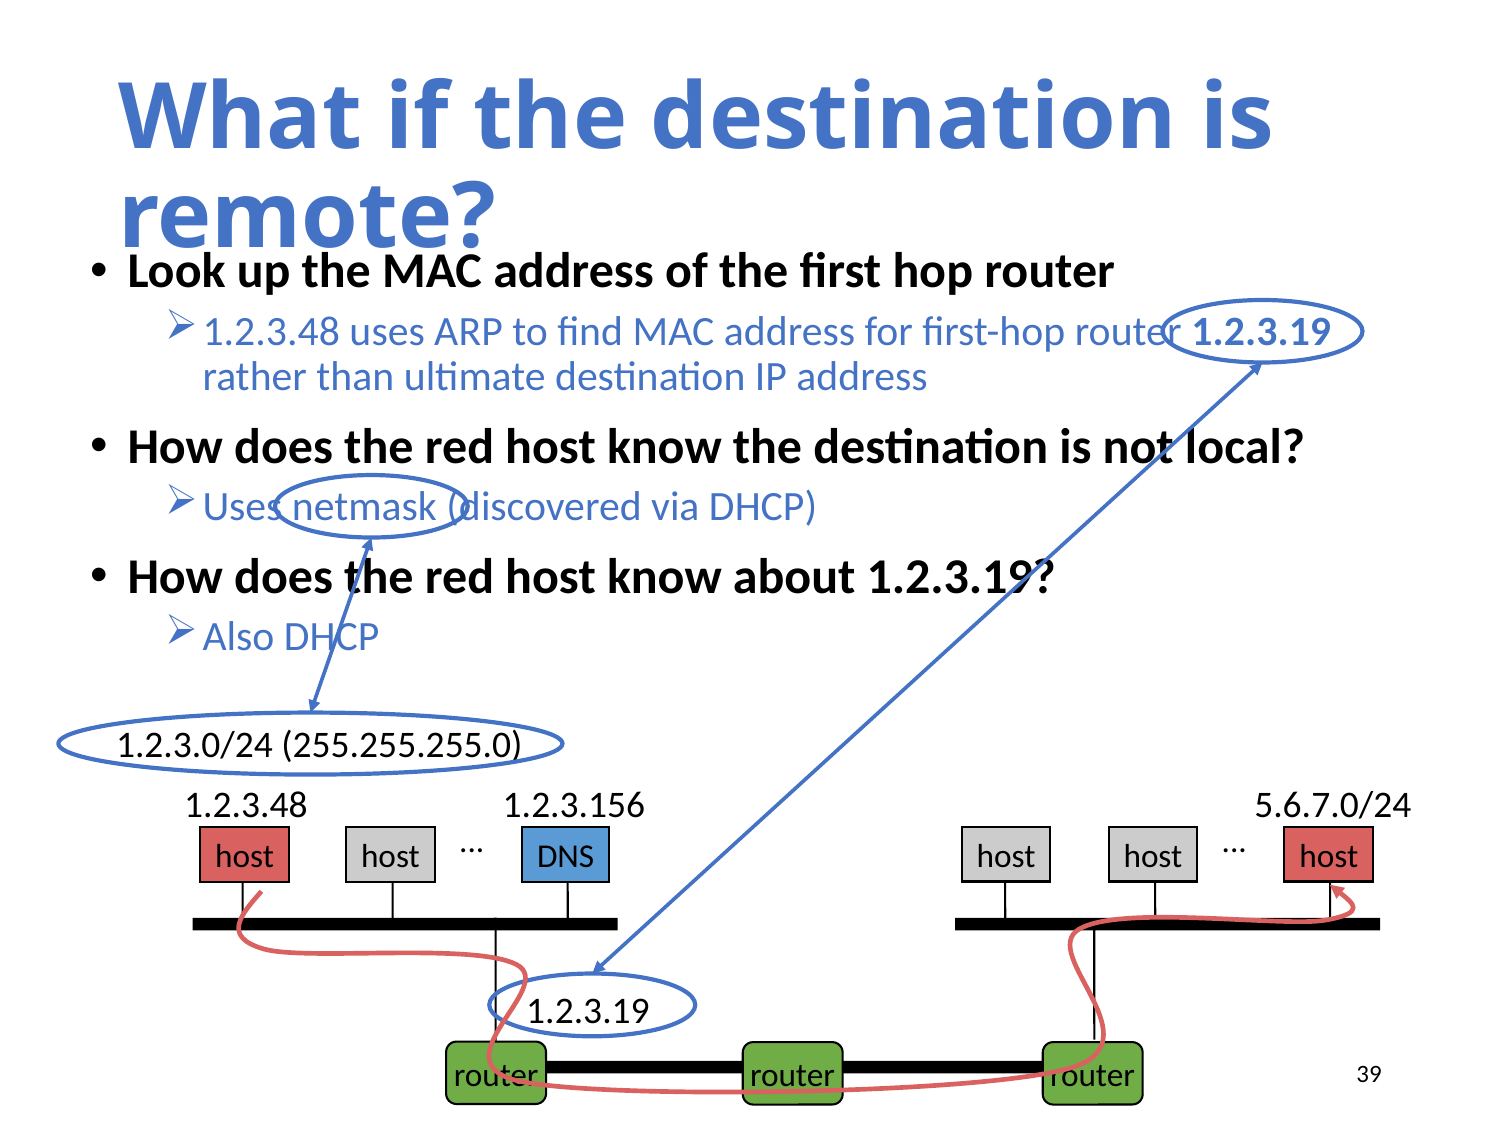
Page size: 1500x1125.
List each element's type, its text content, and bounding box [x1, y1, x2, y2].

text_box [489, 299, 1363, 1037]
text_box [63, 712, 1428, 1105]
title What if the destination is remote? [103, 59, 1397, 278]
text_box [58, 475, 563, 775]
list Look up the MAC address of the first hop router 1.2.3.48 uses ARP to find MAC address for first-hop router 1.2.3.19 rather than ultimate destination IP address How does the red host know the destination is not local? Uses netmask (discovered via DHCP) How does the red host know about 1.2.3.19? Also DHCP [75, 237, 1425, 712]
